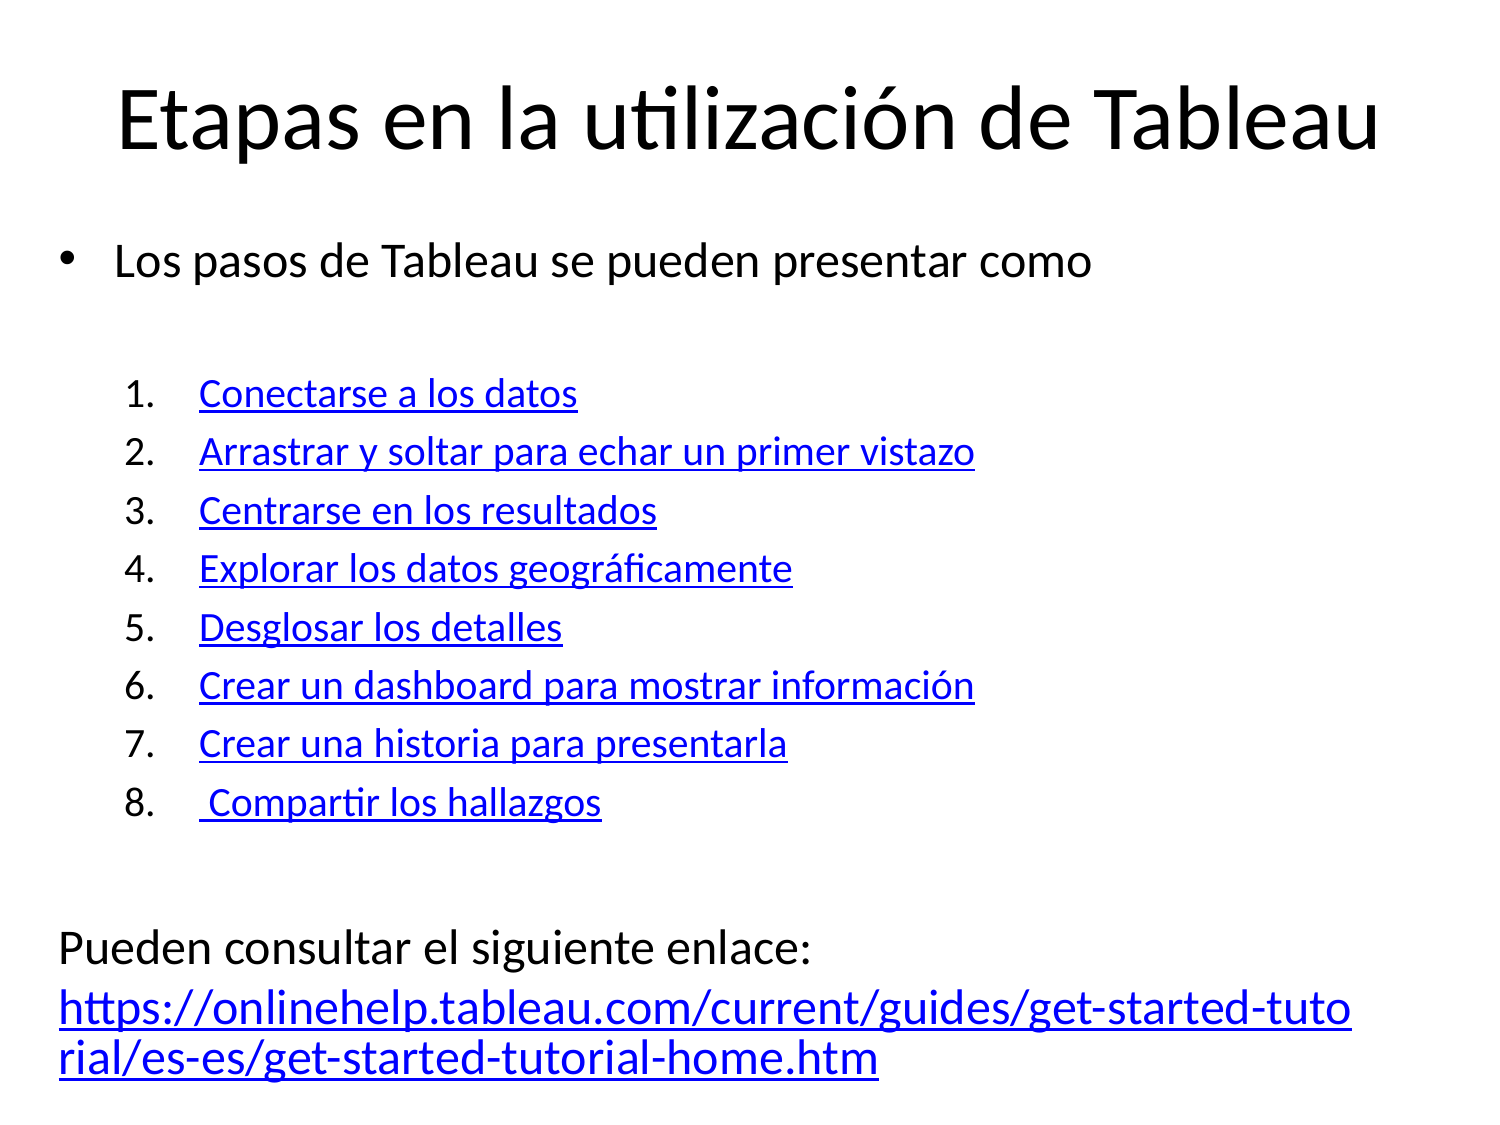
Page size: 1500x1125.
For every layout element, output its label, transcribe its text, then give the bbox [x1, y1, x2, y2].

list Los pasos de Tableau se pueden presentar como Conectarse a los datos Arrastrar y soltar para echar un primer vistazo Centrarse en los resultados Explorar los datos geográficamente Desglosar los detalles Crear un dashboard para mostrar información Crear una historia para presentarla Compartir los hallazgos Pueden consultar el siguiente enlace: https://onlinehelp.tableau.com/current/guides/get-started-tutorial/es-es/get-started-tutorial-home.htm [43, 219, 1376, 1106]
title Etapas en la utilización de Tableau [41, 19, 1459, 207]
